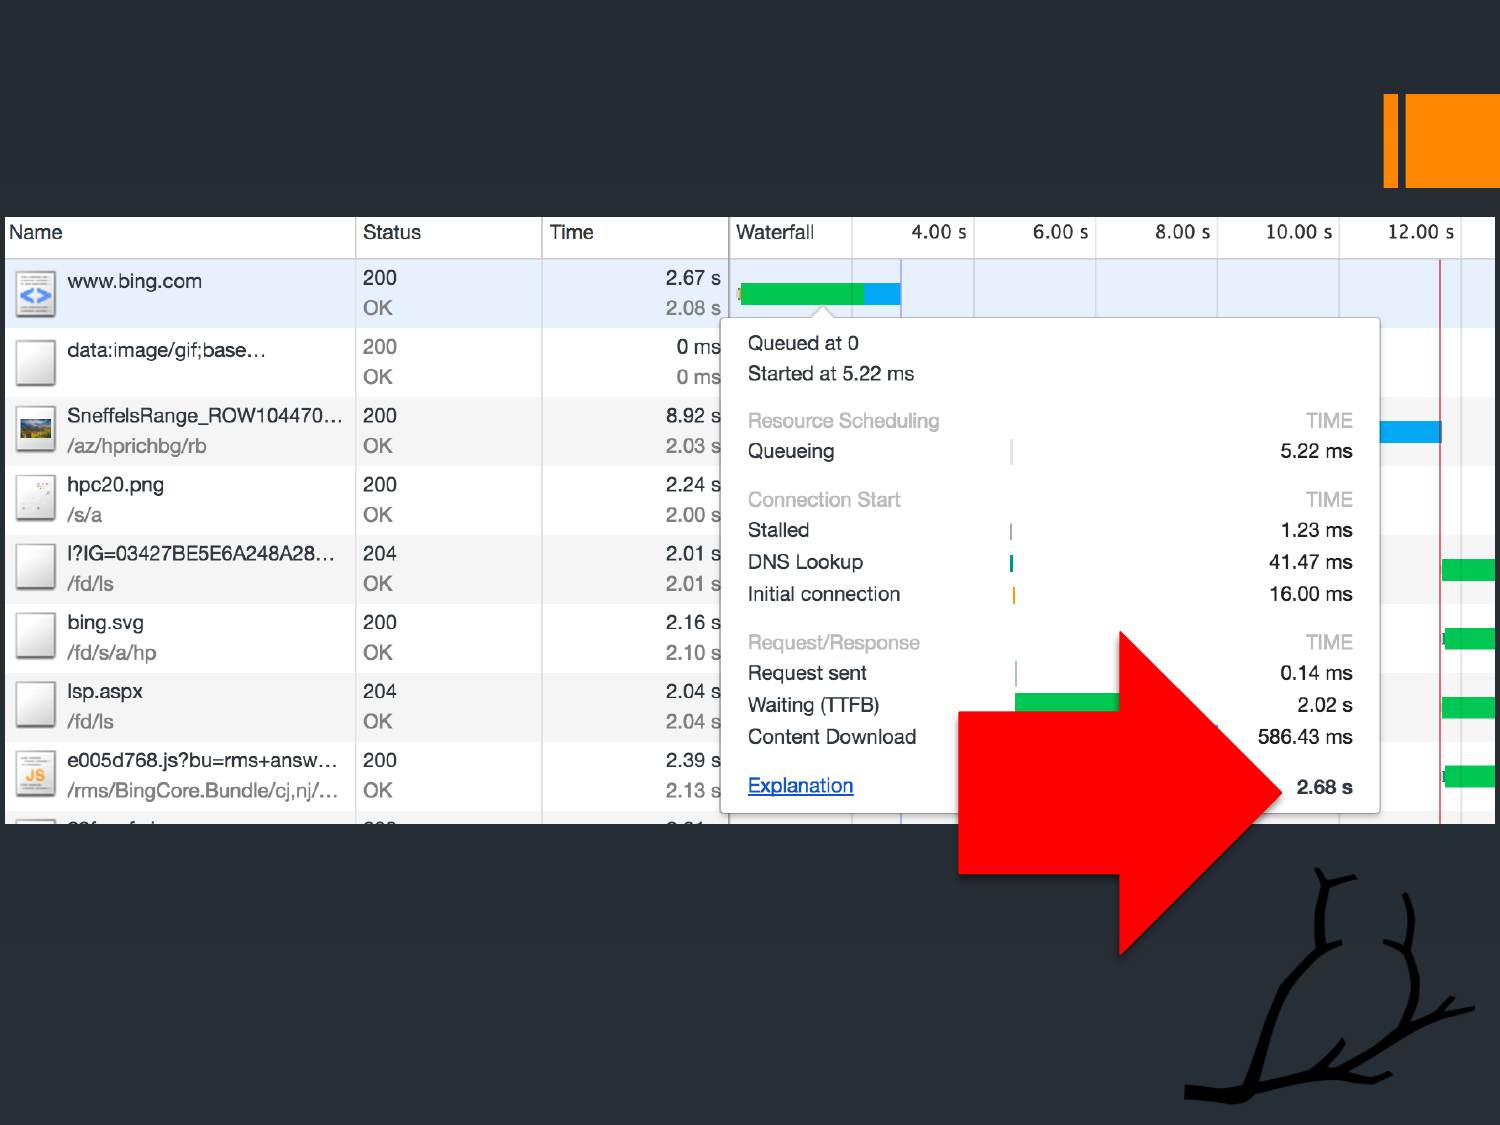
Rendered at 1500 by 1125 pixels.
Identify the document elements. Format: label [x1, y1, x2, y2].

text_box [958, 837, 1151, 955]
picture [4, 217, 1500, 1125]
